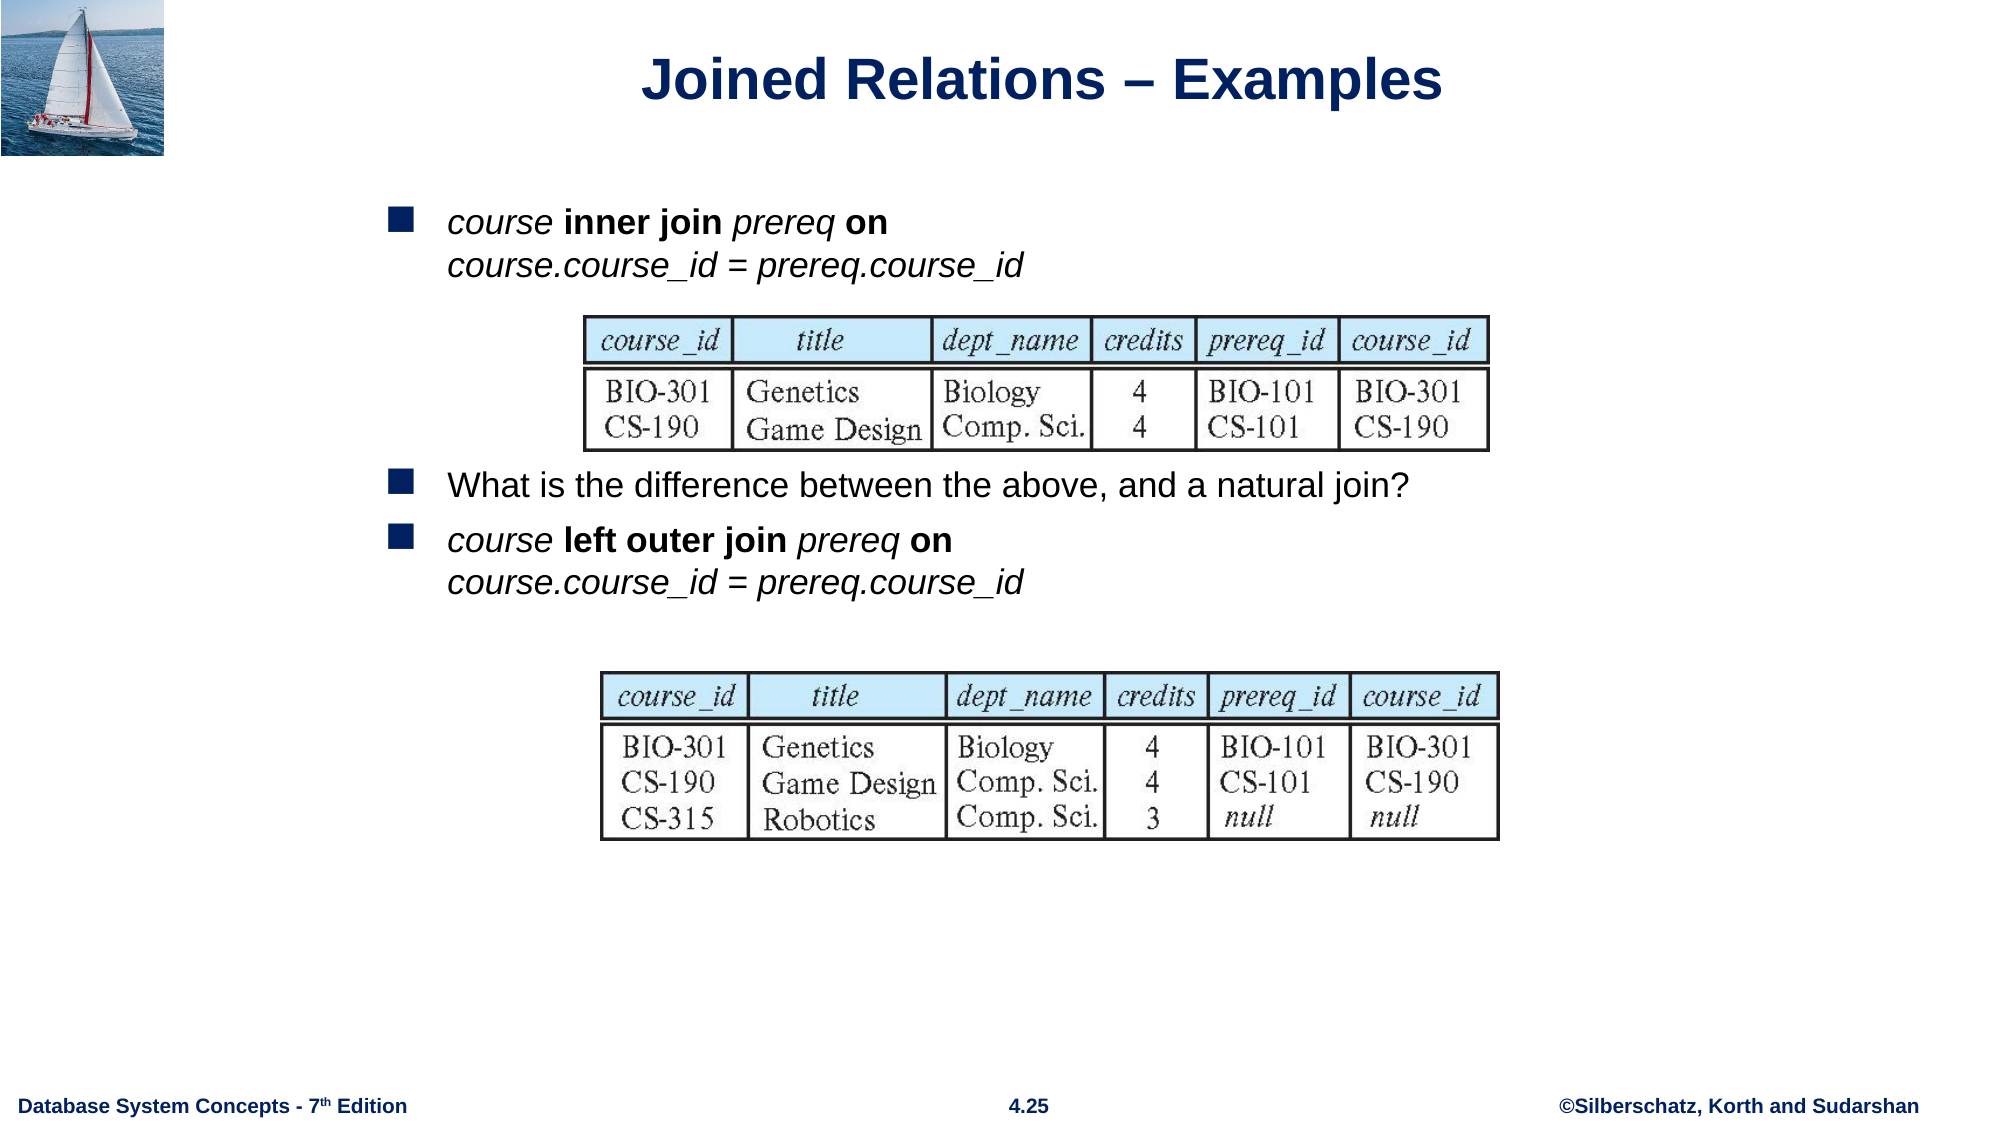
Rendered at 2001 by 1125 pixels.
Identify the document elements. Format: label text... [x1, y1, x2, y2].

picture [1, 0, 164, 156]
title Joined Relations – Examples [167, 18, 1935, 120]
picture [583, 315, 1491, 452]
picture [599, 671, 1500, 841]
list course inner join prereq on course.course_id = prereq.course_id What is the difference between the above, and a natural join? course left outer join prereq on course.course_id = prereq.course_id [376, 191, 1648, 992]
